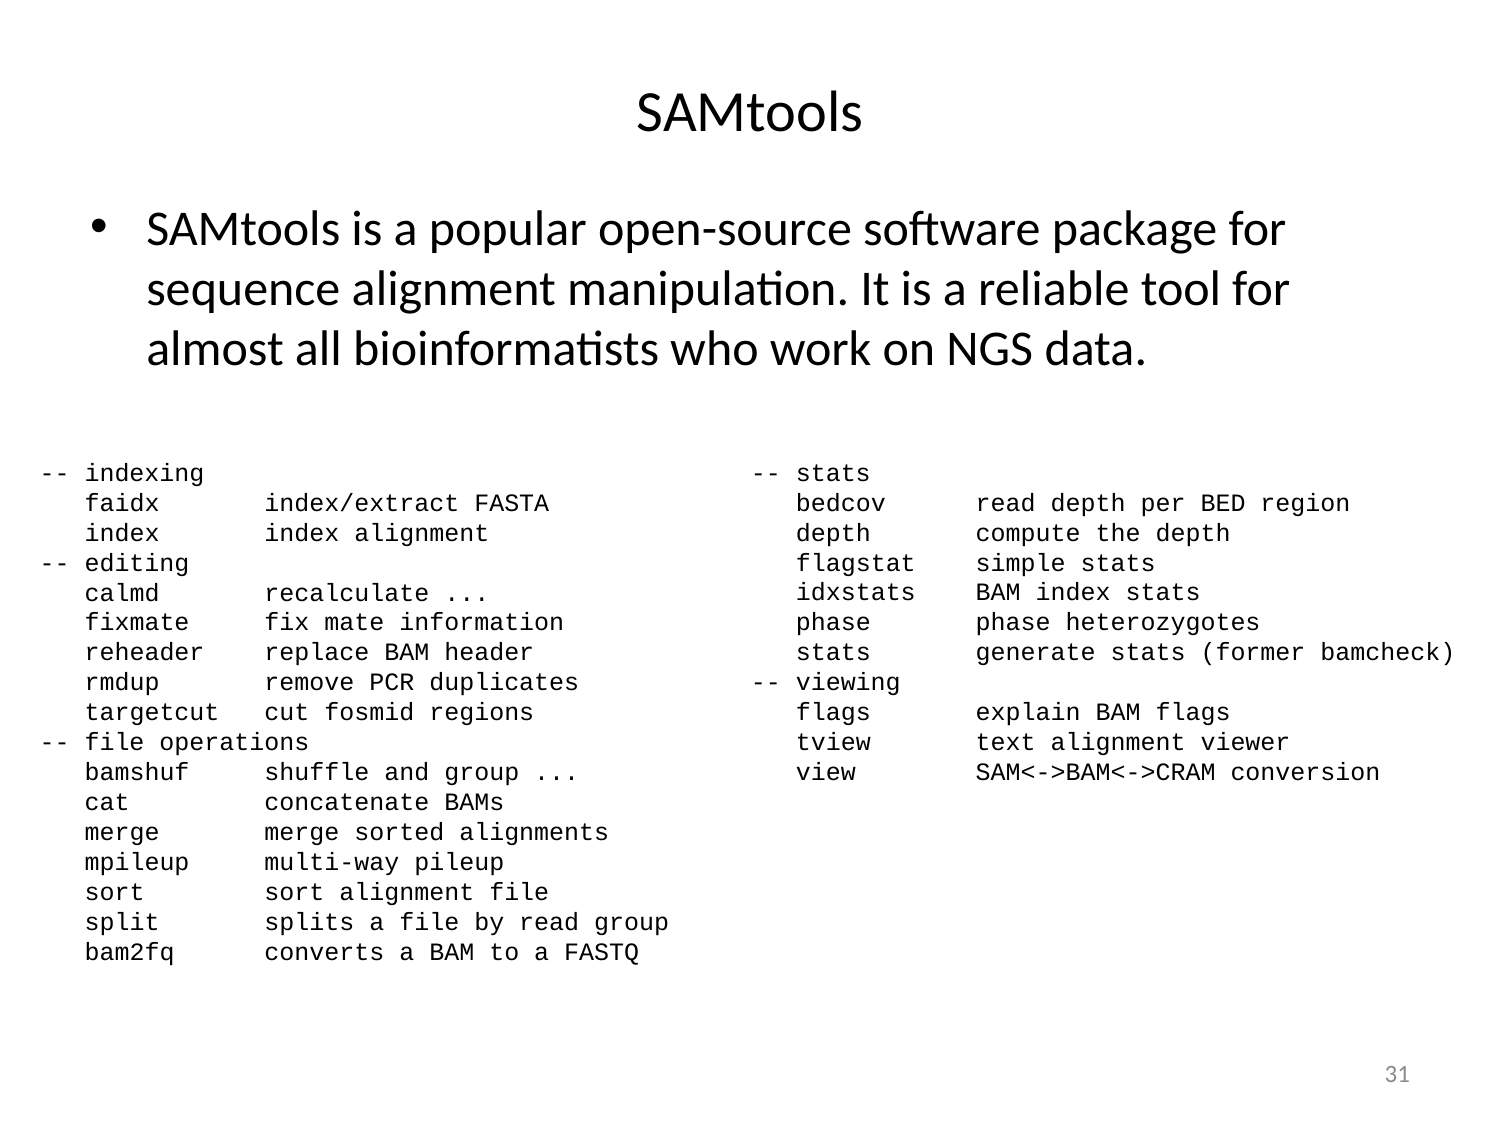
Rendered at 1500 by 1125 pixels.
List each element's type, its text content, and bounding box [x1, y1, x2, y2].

text_box -- indexing faidx index/extract FASTA index index alignment -- editing calmd recalculate ... fixmate fix mate information reheader replace BAM header rmdup remove PCR duplicates targetcut cut fosmid regions -- file operations bamshuf shuffle and group ... cat concatenate BAMs merge merge sorted alignments mpileup multi-way pileup sort sort alignment file split splits a file by read group bam2fq converts a BAM to a FASTQ [24, 448, 718, 973]
list SAMtools is a popular open-source software package for sequence alignment manipulation. It is a reliable tool for almost all bioinformatists who work on NGS data. [75, 187, 1425, 403]
title SAMtools [75, 45, 1425, 172]
text_box -- stats bedcov read depth per BED region depth compute the depth flagstat simple stats idxstats BAM index stats phase phase heterozygotes stats generate stats (former bamcheck) -- viewing flags explain BAM flags tview text alignment viewer view SAM<->BAM<->CRAM conversion [736, 448, 1484, 823]
slide_number 31 [1074, 1042, 1425, 1103]
